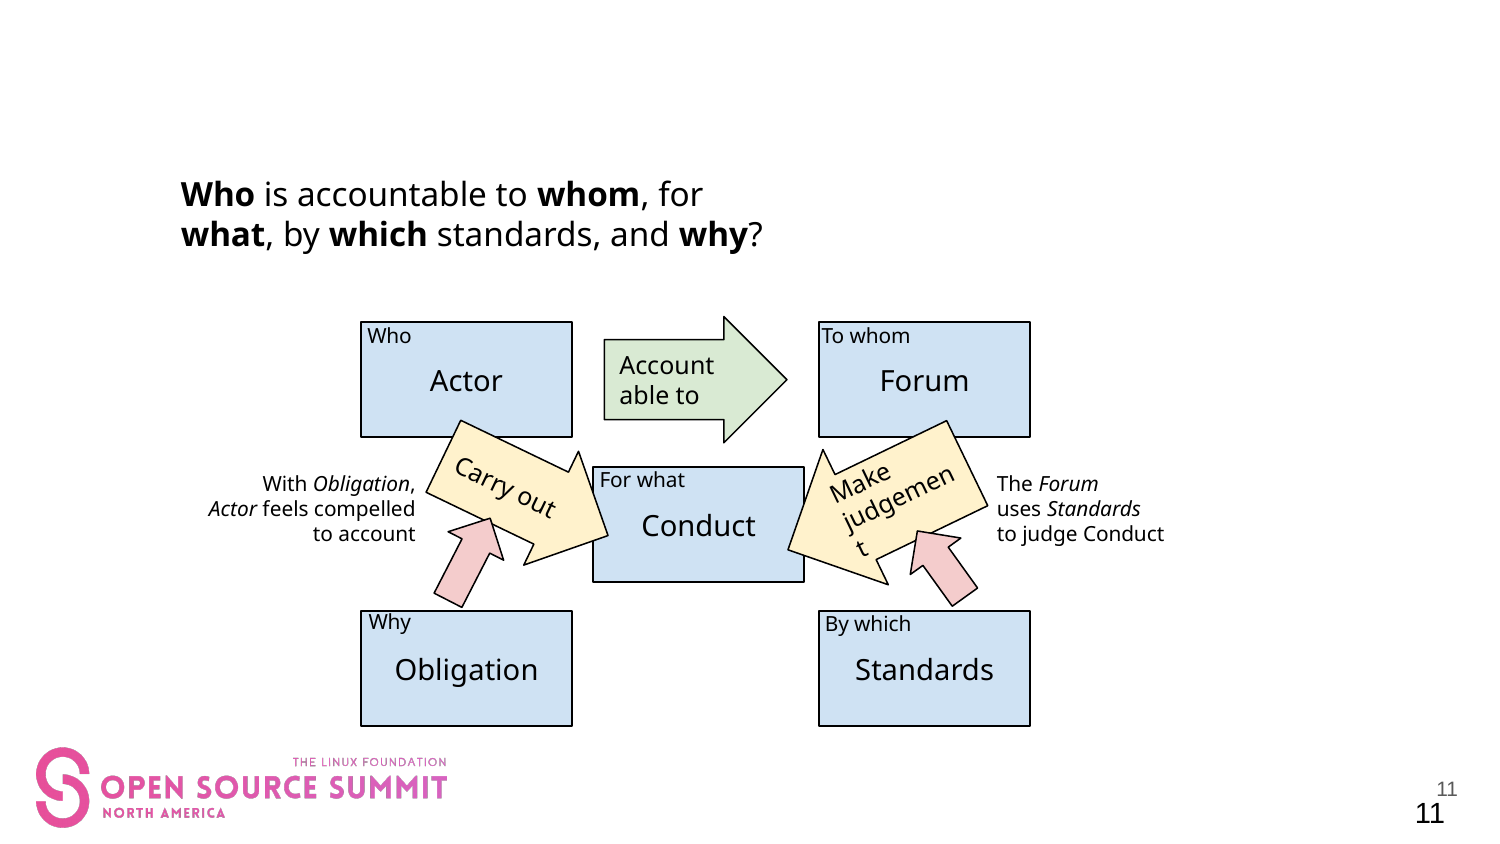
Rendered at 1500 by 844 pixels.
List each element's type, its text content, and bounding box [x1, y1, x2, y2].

text_box To whom [798, 309, 934, 360]
text_box Forum [819, 322, 1031, 438]
text_box For what [554, 454, 731, 505]
text_box Obligation [361, 611, 573, 727]
text_box The Forum uses Standards to judge Conduct [981, 456, 1253, 561]
text_box By which [779, 598, 957, 649]
text_box Standards [819, 611, 1031, 727]
picture [36, 747, 447, 828]
text_box [434, 518, 504, 596]
text_box Why [301, 596, 478, 647]
text_box Who [337, 309, 442, 360]
text_box [910, 530, 978, 603]
text_box 11 [1403, 779, 1494, 844]
text_box Account able to [604, 316, 787, 443]
text_box With Obligation, Actor feels compelled to account [110, 456, 431, 561]
text_box Actor [361, 322, 573, 438]
text_box Who is accountable to whom, for what, by which standards, and why? [165, 158, 798, 268]
text_box Carry out [426, 420, 609, 566]
text_box Make judgement [787, 420, 988, 585]
text_box Conduct [593, 466, 804, 582]
